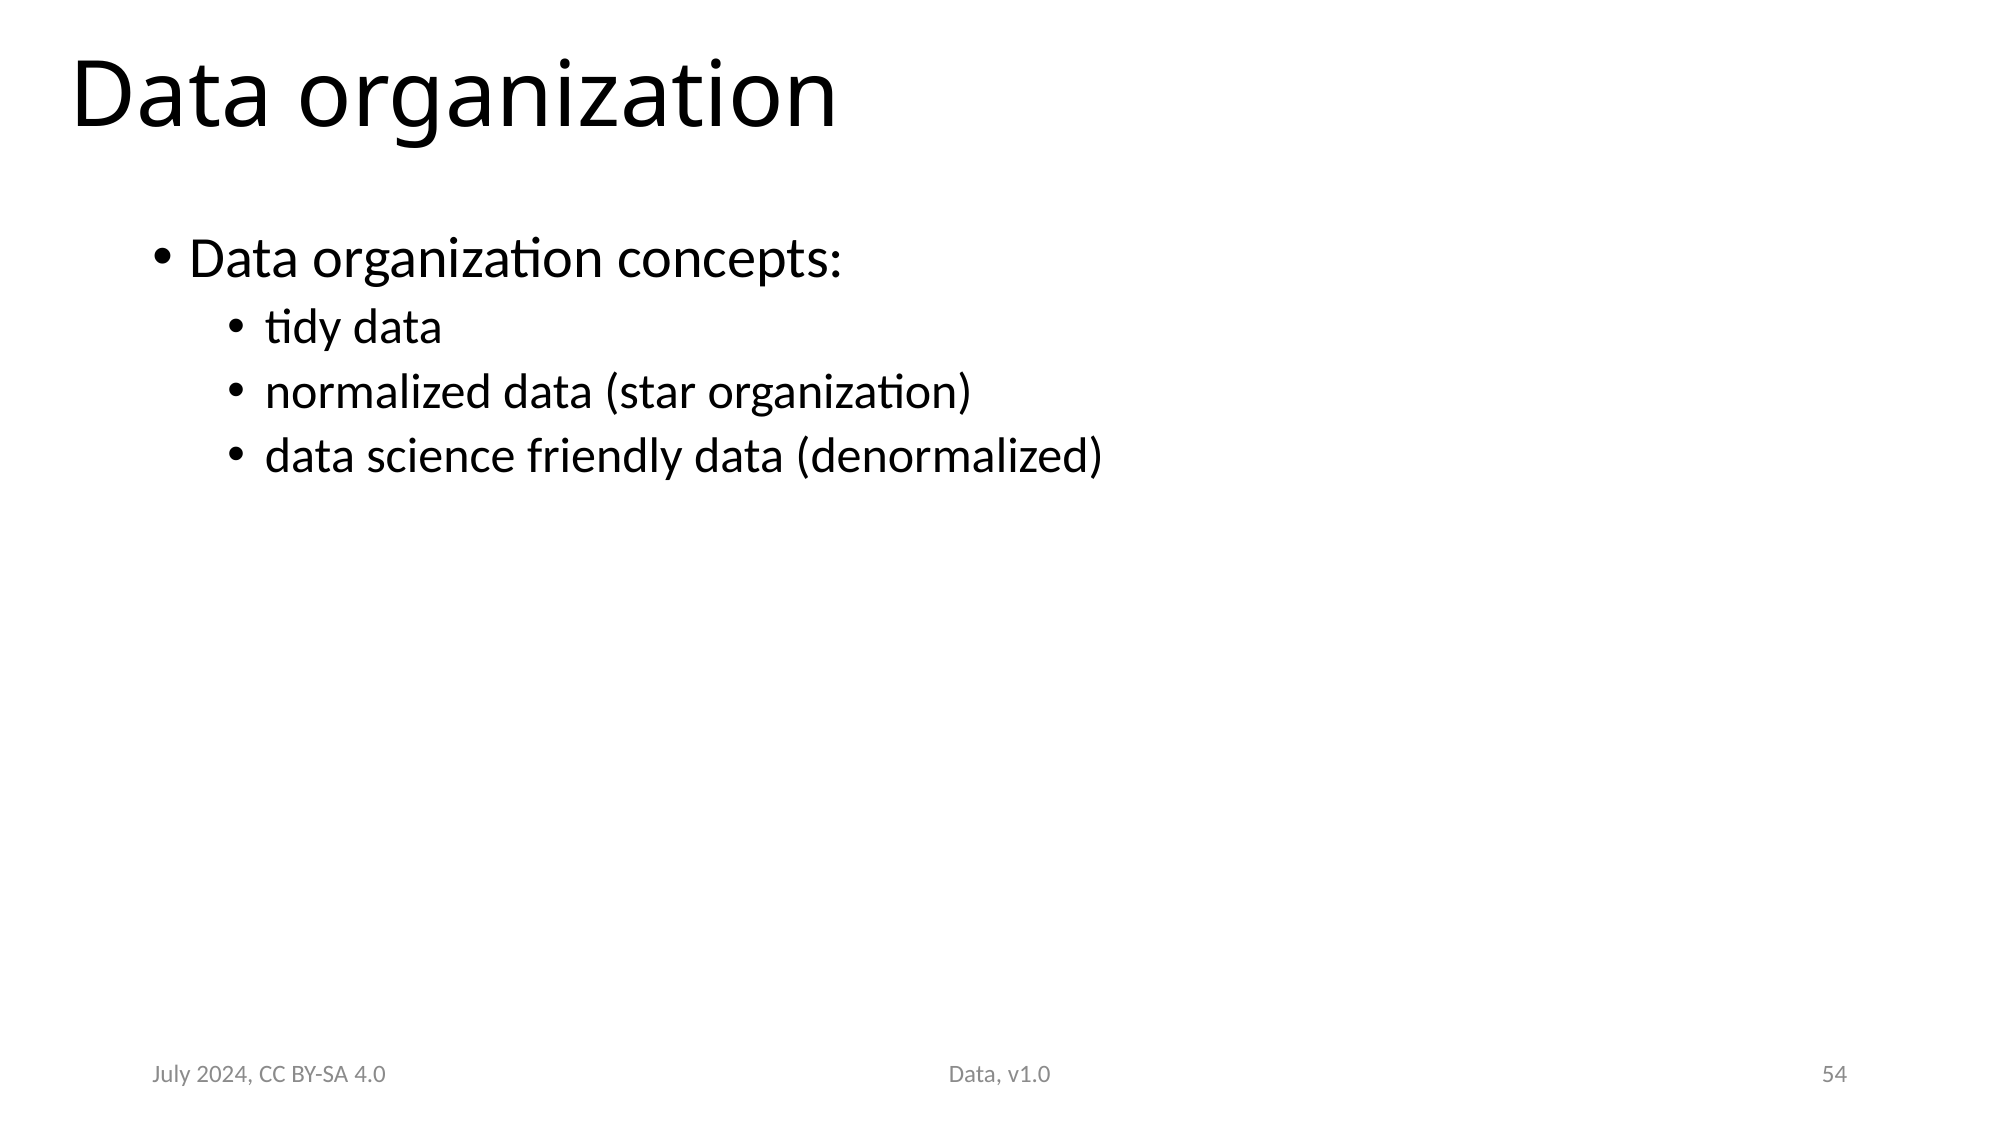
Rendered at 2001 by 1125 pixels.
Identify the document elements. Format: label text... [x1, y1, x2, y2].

title Data organization [55, 23, 1934, 172]
slide_number 54 [1412, 1042, 1863, 1103]
list Data organization concepts: tidy data normalized data (star organization) data science friendly data (denormalized) [137, 219, 1863, 1014]
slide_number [137, 1042, 588, 1103]
footer Data, v1.0 [662, 1042, 1338, 1103]
